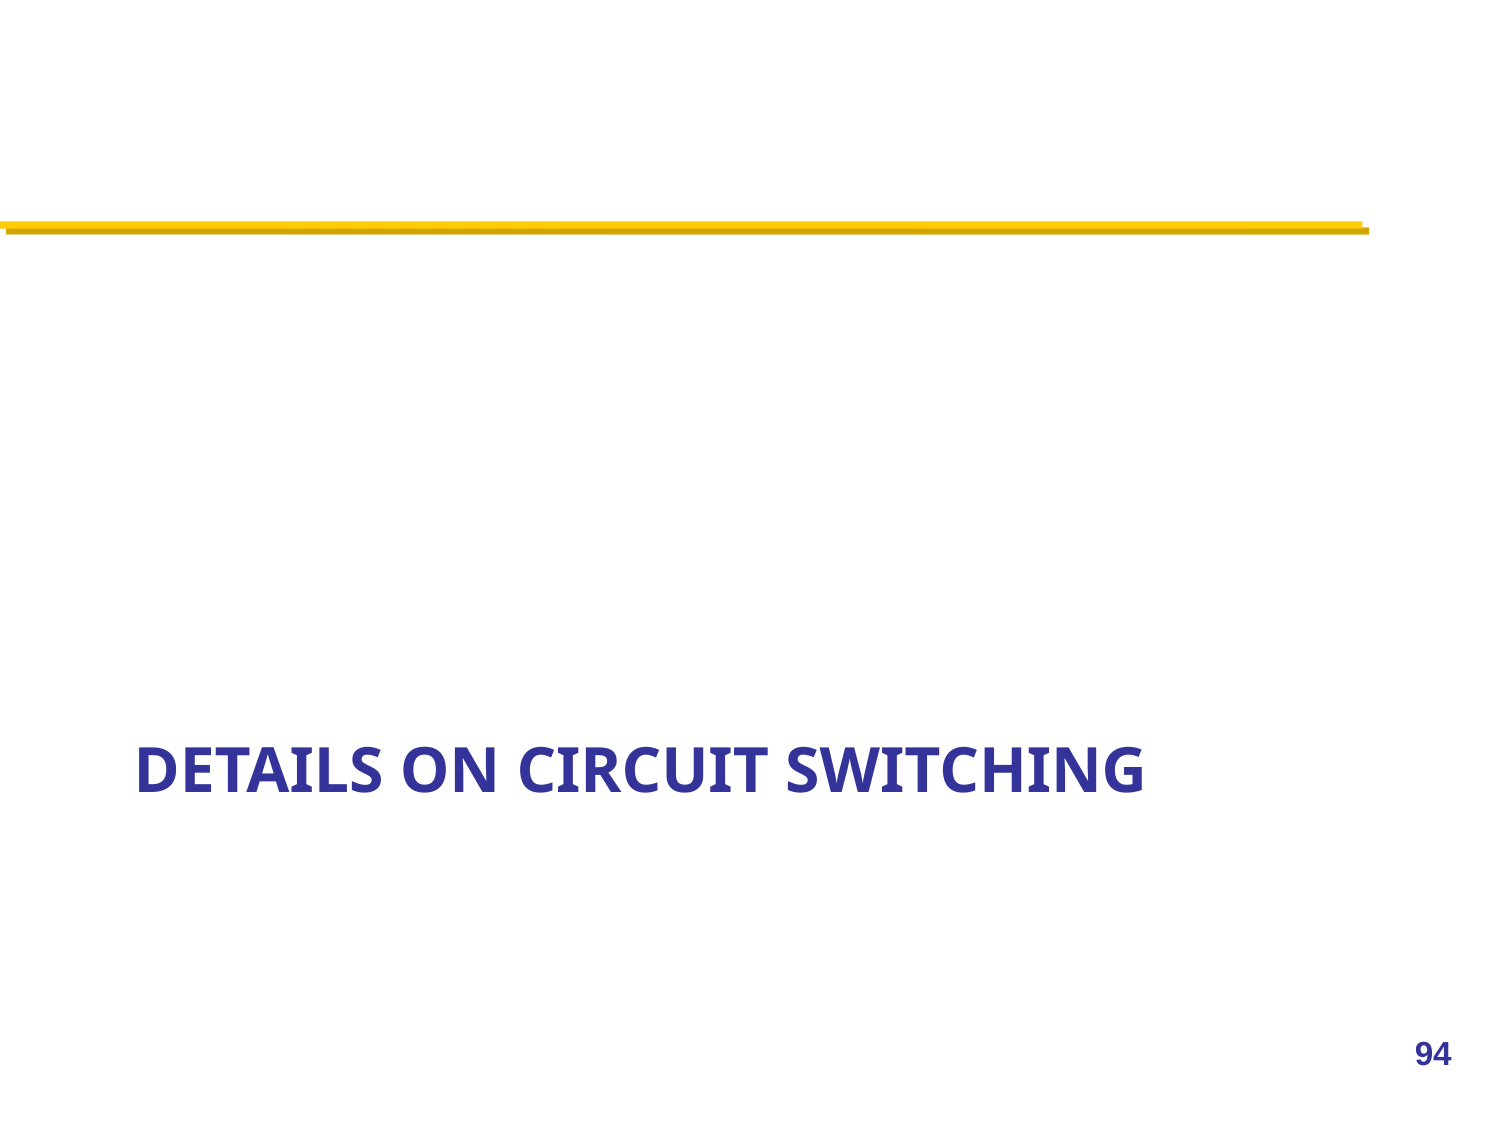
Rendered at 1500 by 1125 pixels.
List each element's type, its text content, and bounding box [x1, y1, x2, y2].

slide_number 94 [1400, 1025, 1500, 1100]
title Details on Circuit Switching [118, 722, 1394, 947]
